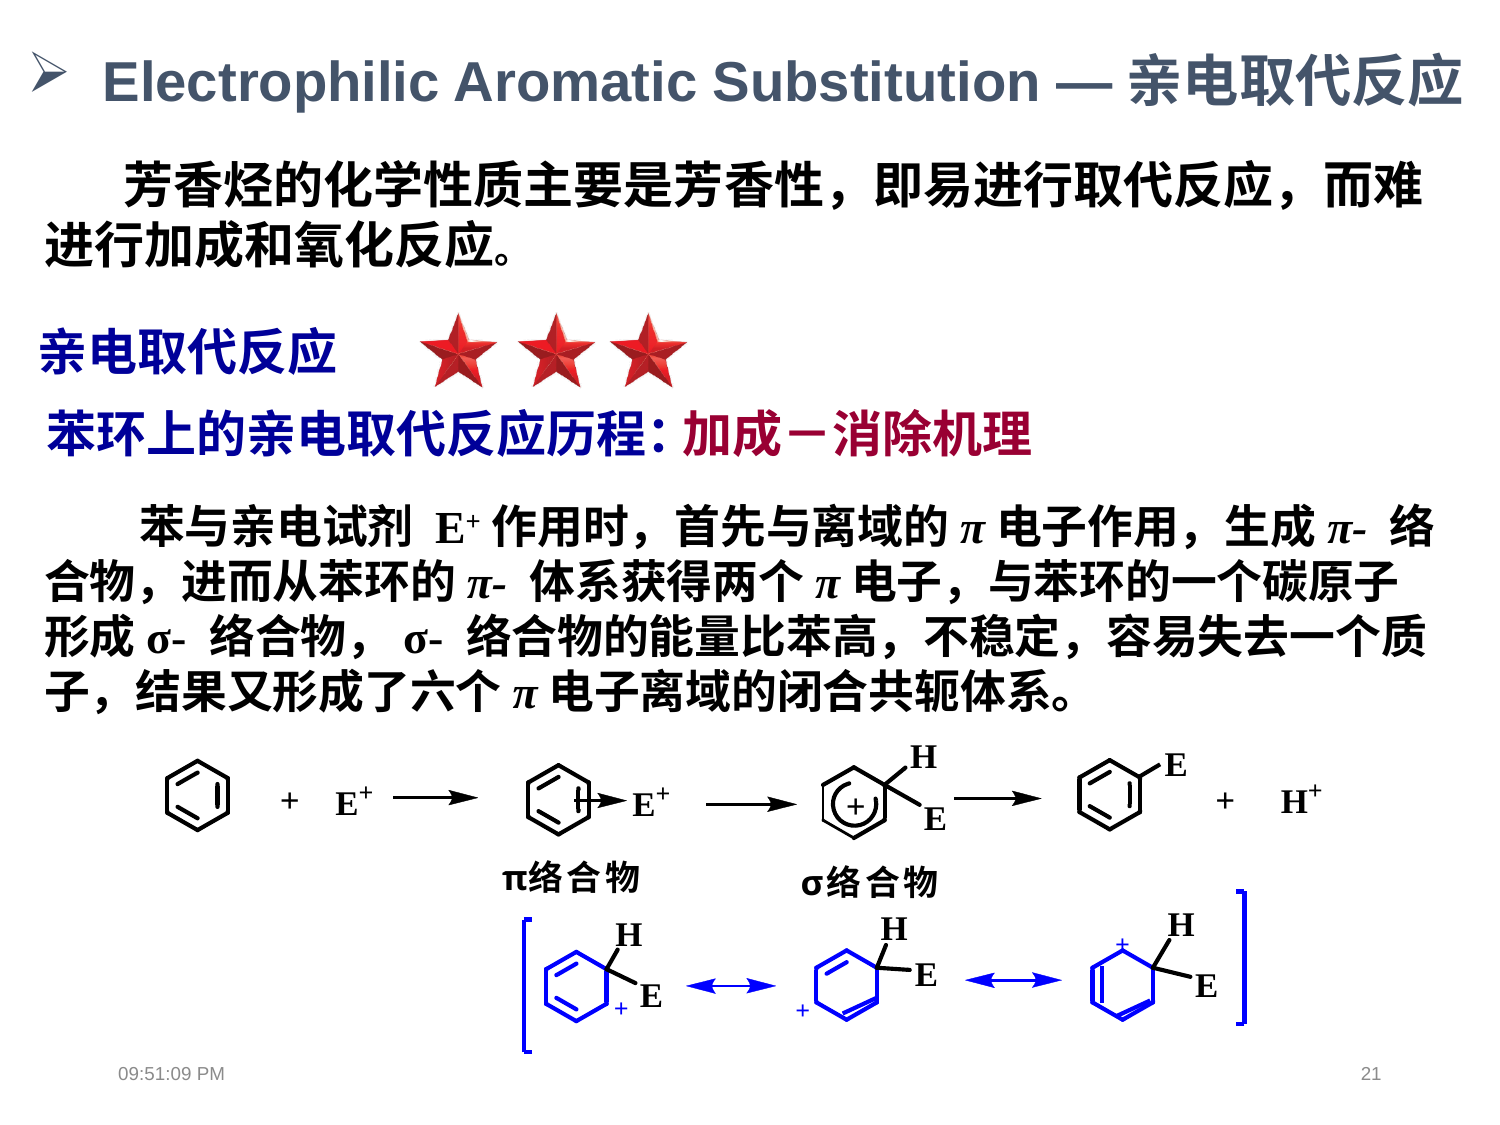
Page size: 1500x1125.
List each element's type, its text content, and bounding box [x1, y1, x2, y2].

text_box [417, 312, 688, 389]
text_box Electrophilic Aromatic Substitution —亲电取代反应 [12, 21, 1479, 121]
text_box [159, 738, 1329, 1063]
text_box 加成－消除机理 [667, 394, 1093, 470]
text_box 亲电取代反应 [0, 313, 375, 389]
slide_number 21 [1059, 1042, 1397, 1103]
text_box 苯环上的亲电取代反应历程： [31, 395, 667, 470]
text_box 芳香烃的化学性质主要是芳香性，即易进行取代反应，而难进行加成和氧化反应。 [29, 145, 1471, 281]
text_box 苯与亲电试剂 E+作用时，首先与离域的π电子作用，生成π- 络合物，进而从苯环的π- 体系获得两个π电子，与苯环的一个碳原子形成σ- 络合物，σ- 络合物的能量比苯高，不稳定，容易失去一个质子，结果又形成了六个π电子离域的闭合共轭体系。 [29, 490, 1459, 726]
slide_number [103, 1042, 441, 1103]
